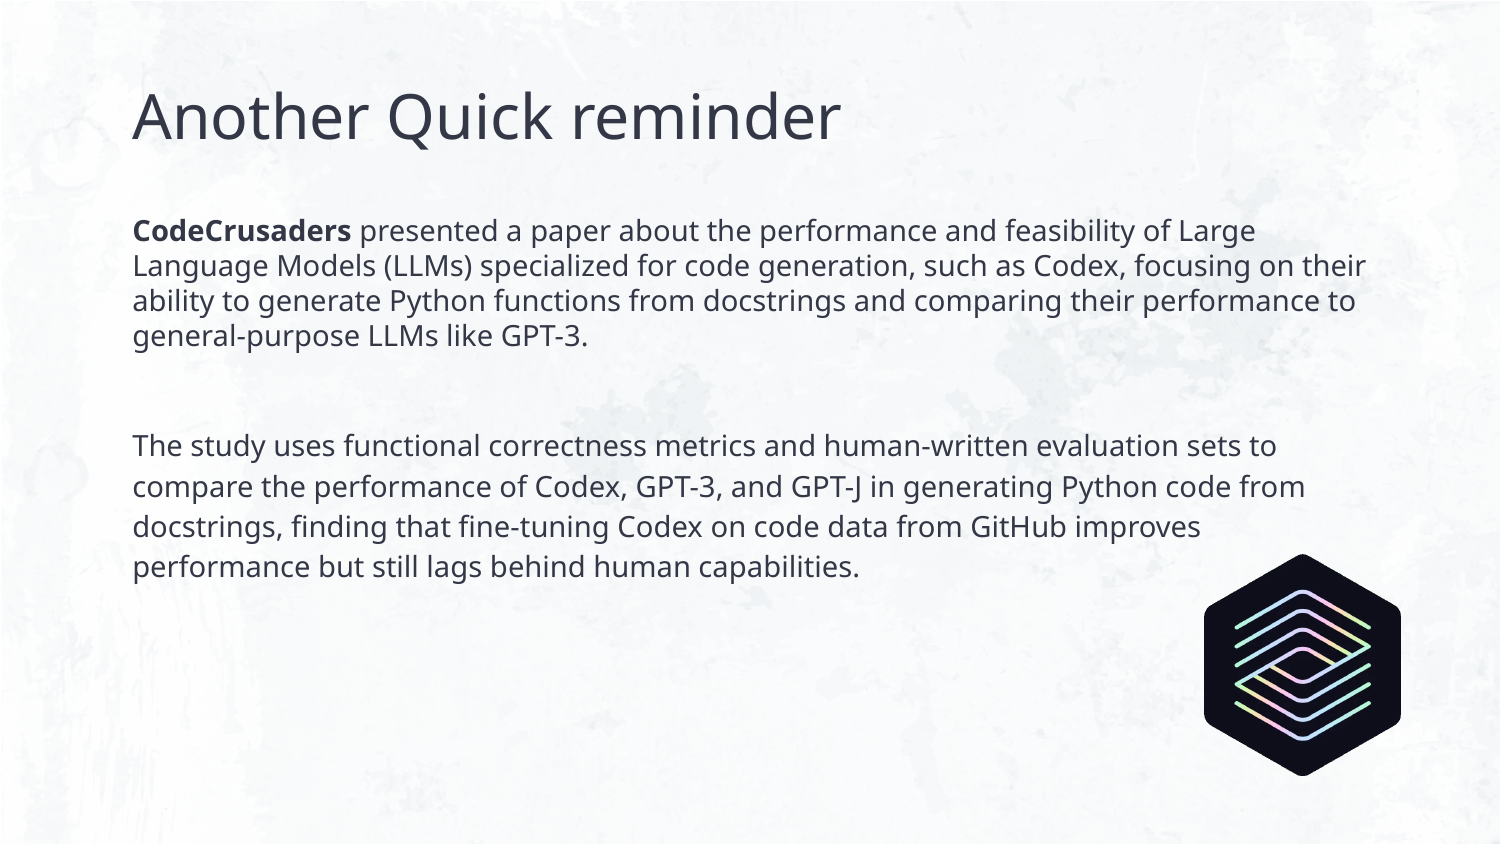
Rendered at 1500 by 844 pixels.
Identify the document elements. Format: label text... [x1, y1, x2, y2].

picture [2, 2, 1500, 844]
list CodeCrusaders presented a paper about the performance and feasibility of Large Language Models (LLMs) specialized for code generation, such as Codex, focusing on their ability to generate Python functions from docstrings and comparing their performance to general-purpose LLMs like GPT-3. The study uses functional correctness metrics and human-written evaluation sets to compare the performance of Codex, GPT-3, and GPT-J in generating Python code from docstrings, finding that fine-tuning Codex on code data from GitHub improves performance but still lags behind human capabilities. [117, 127, 1383, 680]
title Another Quick reminder [117, 51, 1383, 127]
